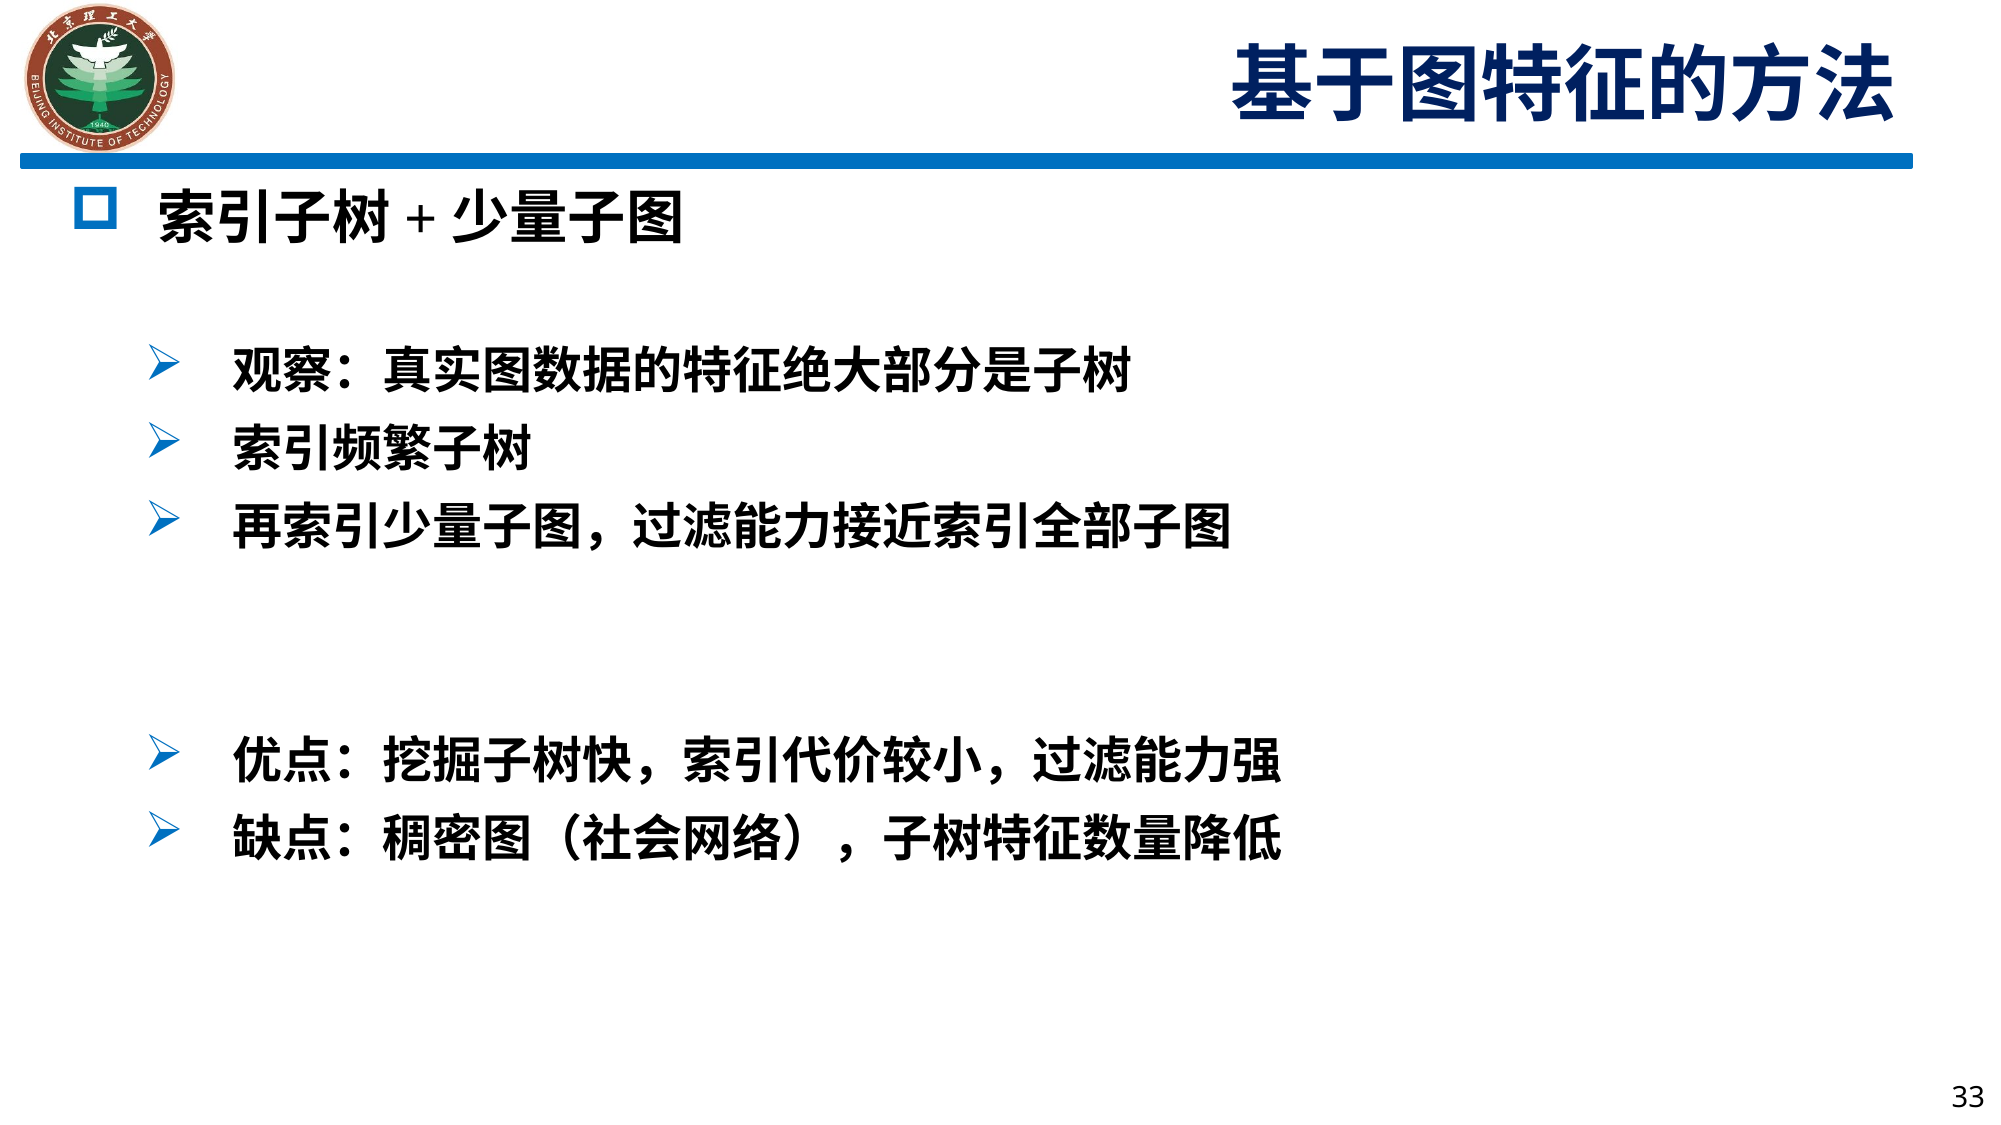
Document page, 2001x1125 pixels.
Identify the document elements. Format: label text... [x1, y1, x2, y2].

text_box 基于图特征的方法 [962, 51, 1912, 139]
text_box 索引子树+少量子图 观察：真实图数据的特征绝大部分是子树 索引频繁子树 再索引少量子图，过滤能力接近索引全部子图 优点：挖掘子树快，索引代价较小，过滤能力强 缺点：稠密图（社会网络），子树特征数量降低 [54, 172, 1530, 1125]
text_box 33 [1687, 1049, 2000, 1125]
picture [21, 0, 178, 153]
